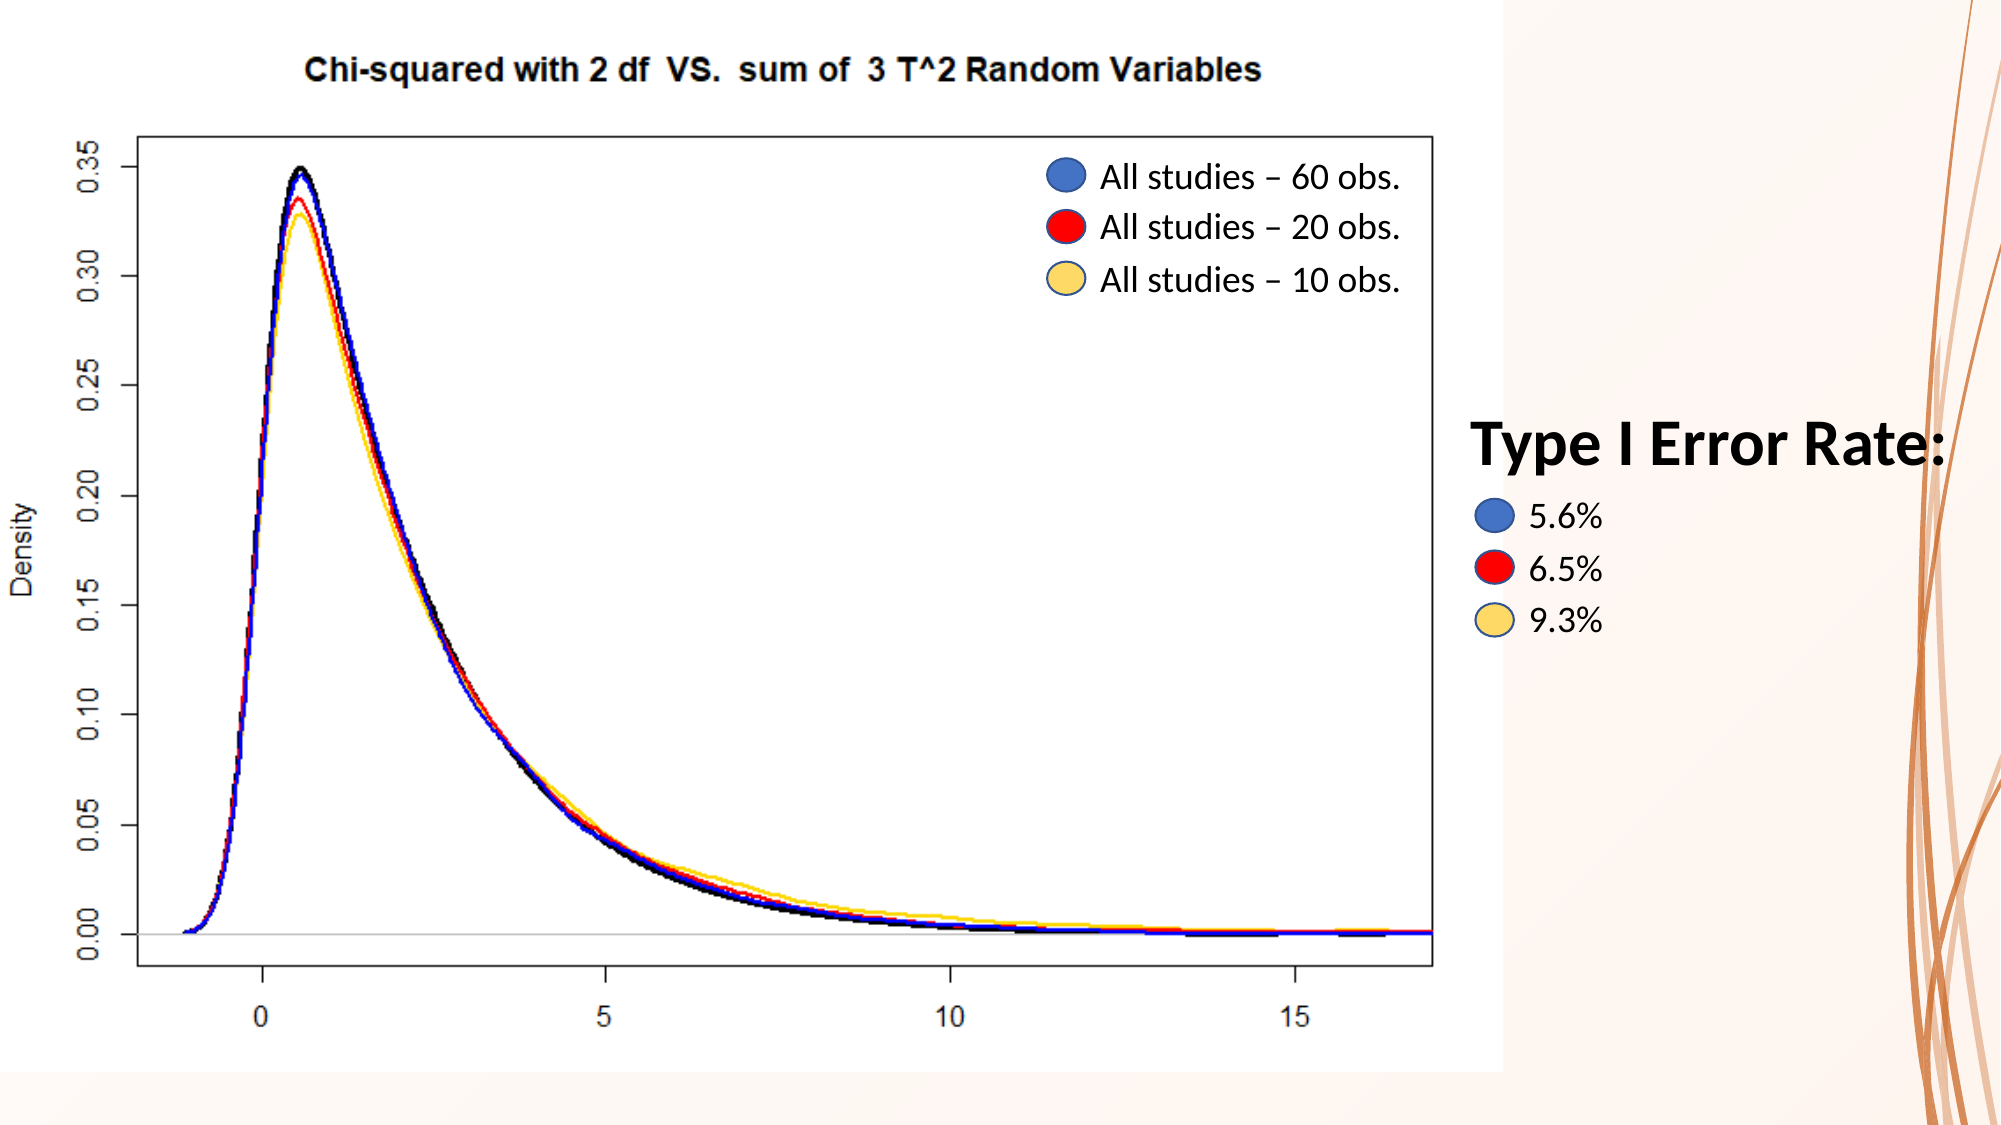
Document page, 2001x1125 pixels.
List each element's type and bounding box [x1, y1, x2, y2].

text_box [1448, 391, 1970, 648]
picture [0, 0, 1504, 1072]
text_box [1047, 144, 1479, 309]
